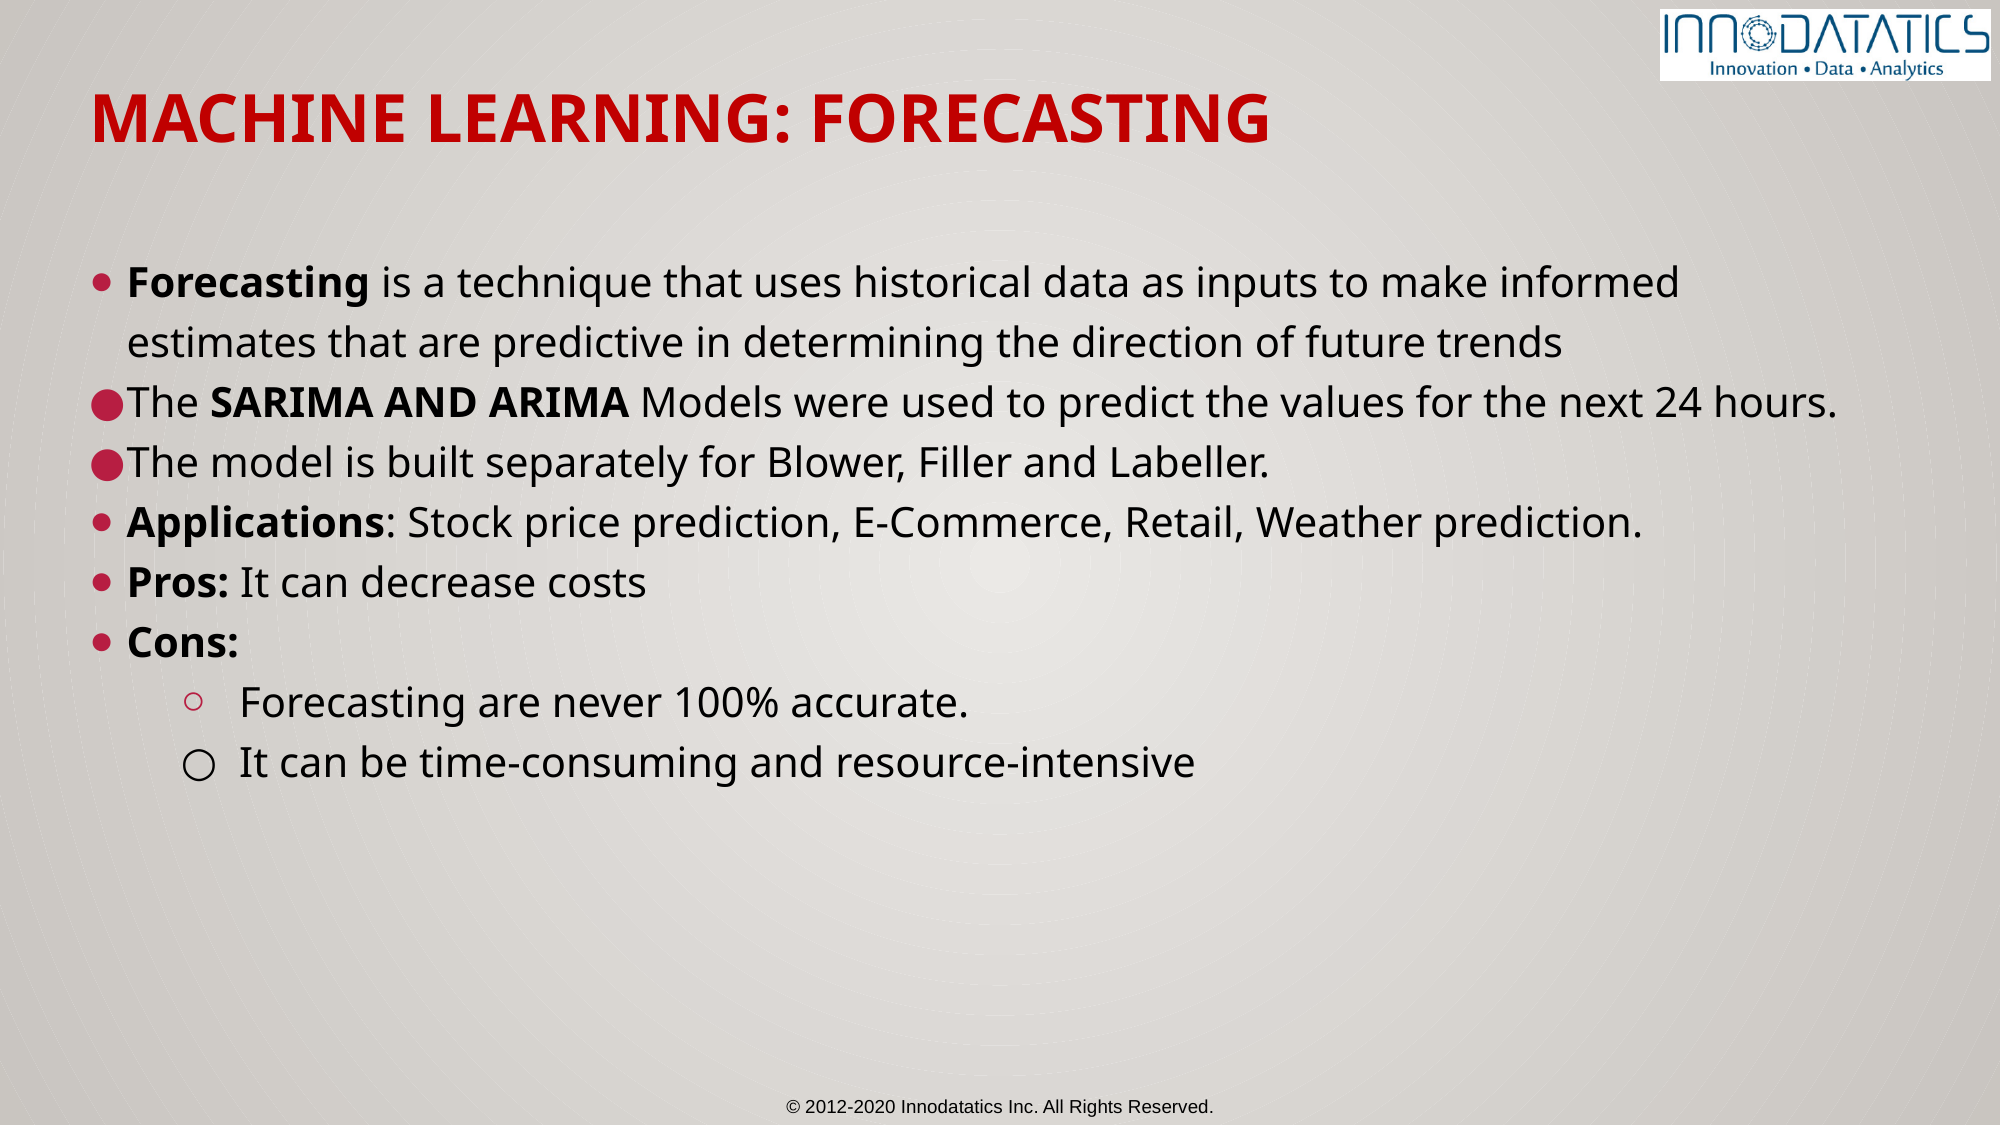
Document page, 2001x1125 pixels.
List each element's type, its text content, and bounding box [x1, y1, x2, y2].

picture [1660, 9, 1991, 81]
text_box MACHINE LEARNING: FORECASTING [74, 77, 1621, 190]
text_box Forecasting is a technique that uses historical data as inputs to make informed estimates that are predictive in determining the direction of future trends The SARIMA AND ARIMA Models were used to predict the values for the next 24 hours. The model is built separately for Blower, Filler and Labeller. Applications: Stock price prediction, E-Commerce, Retail, Weather prediction. Pros: It can decrease costs Cons: Forecasting are never 100% accurate. It can be time-consuming and resource-intensive [74, 238, 1869, 981]
